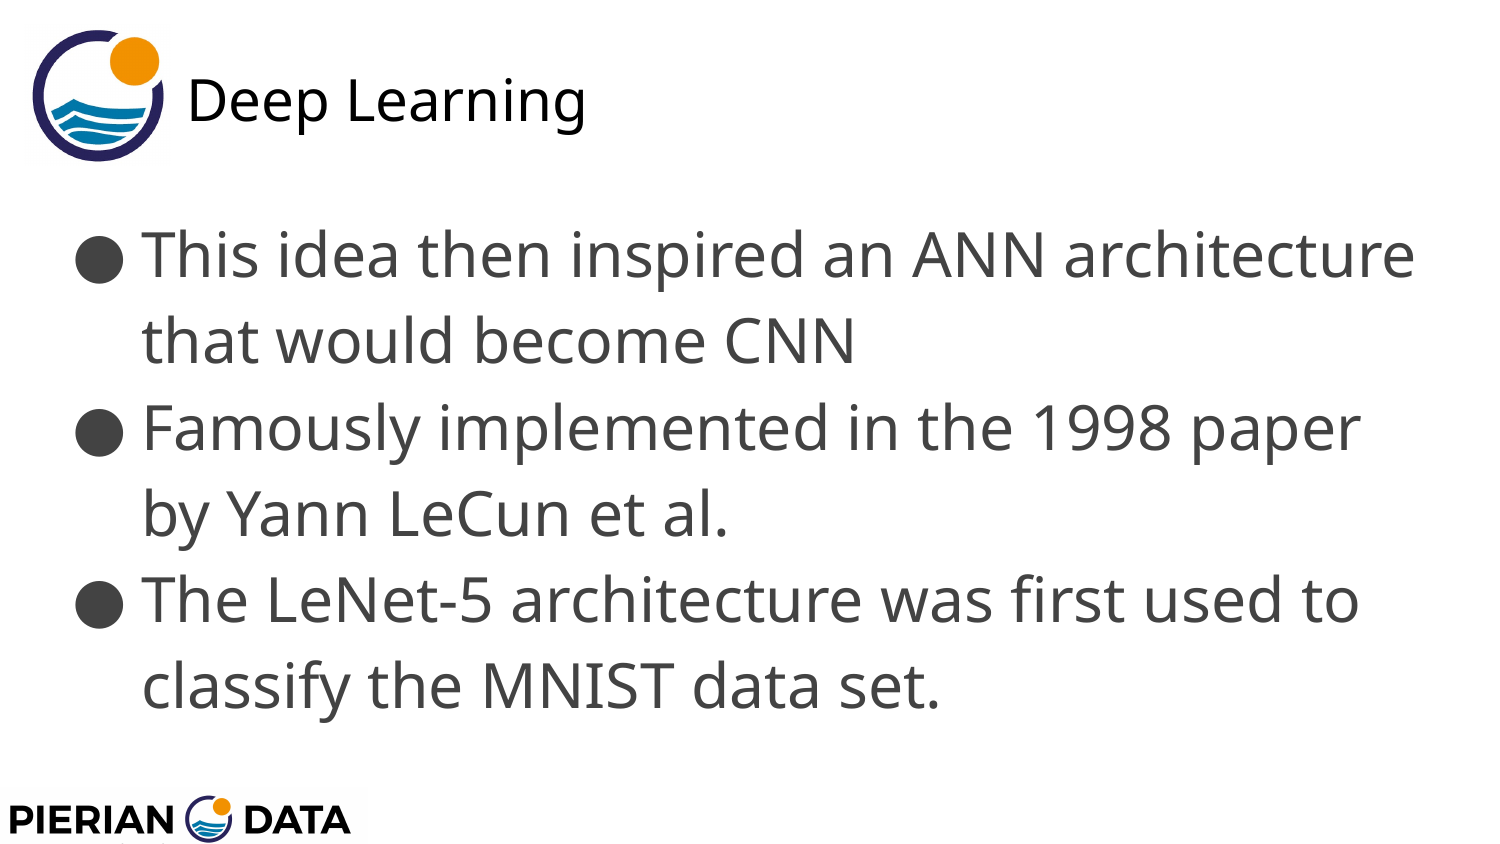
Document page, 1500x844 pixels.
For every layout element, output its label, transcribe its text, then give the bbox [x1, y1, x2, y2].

picture [0, 787, 368, 844]
list This idea then inspired an ANN architecture that would become CNN Famously implemented in the 1998 paper by Yann LeCun et al. The LeNet-5 architecture was first used to classify the MNIST data set. [51, 189, 1449, 750]
title Deep Learning [176, 48, 1449, 143]
picture [24, 24, 172, 167]
